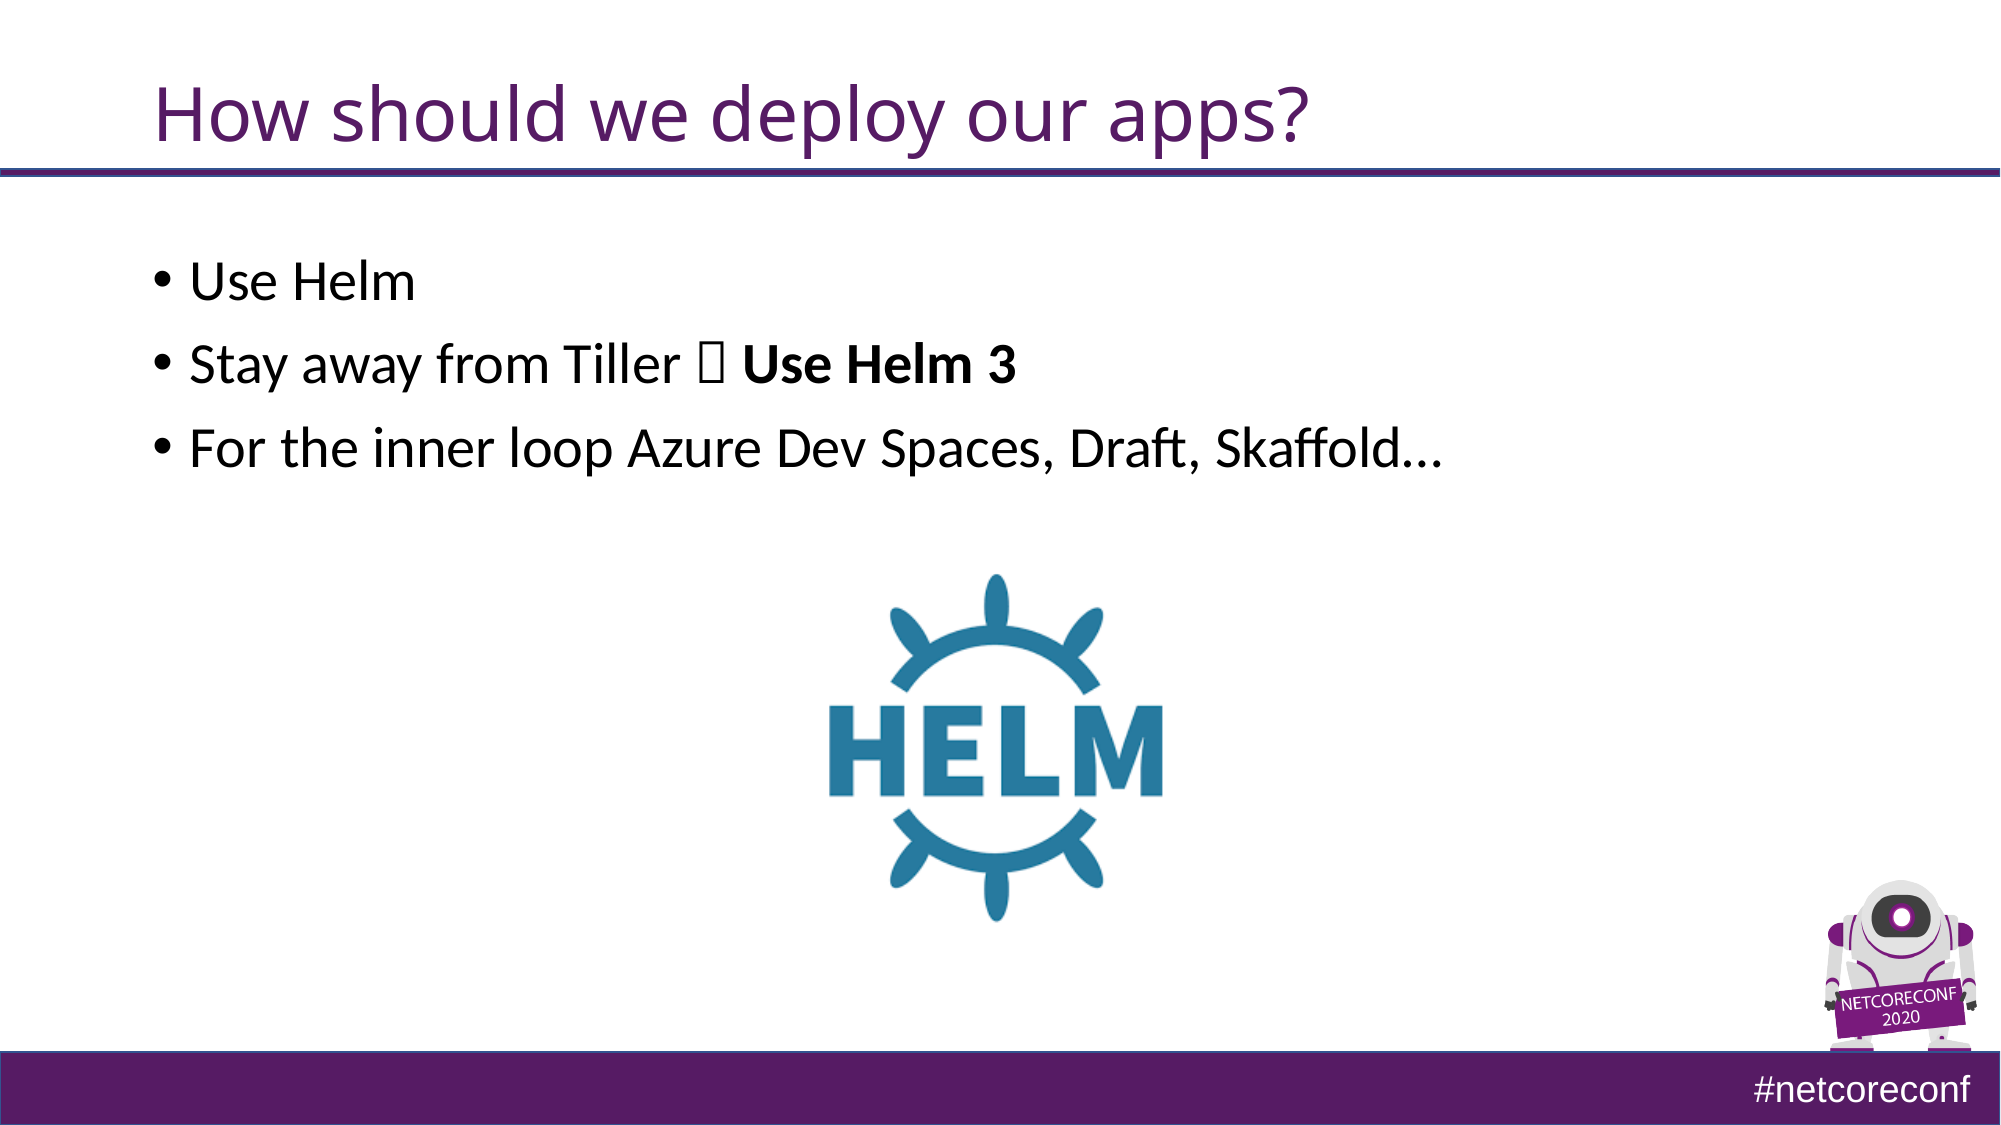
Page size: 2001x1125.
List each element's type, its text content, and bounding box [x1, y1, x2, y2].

picture [828, 573, 1172, 932]
list Use Helm Stay away from Tiller  Use Helm 3 For the inner loop Azure Dev Spaces, Draft, Skaffold… [137, 242, 1863, 957]
picture [1824, 880, 1977, 1051]
title How should we deploy our apps? [137, 20, 1863, 213]
